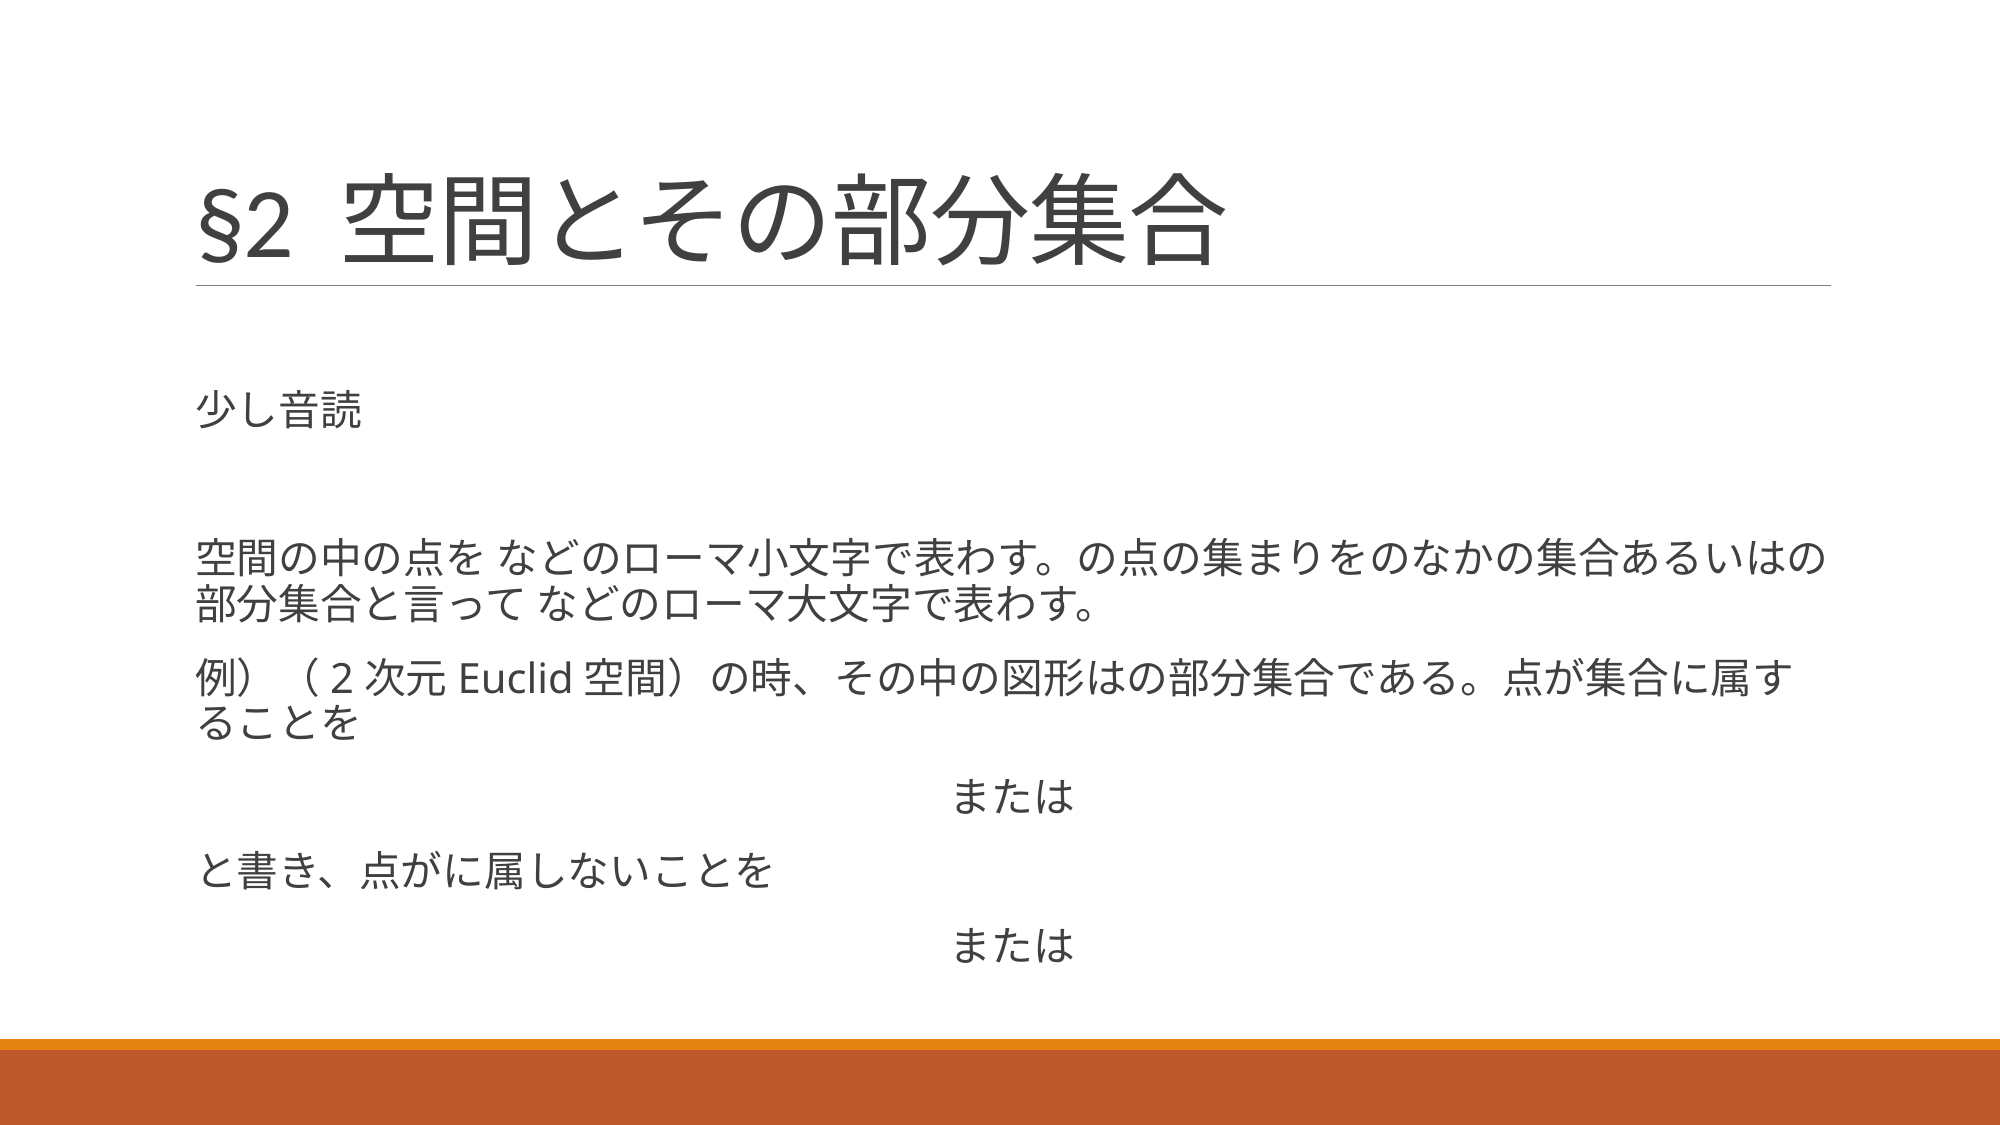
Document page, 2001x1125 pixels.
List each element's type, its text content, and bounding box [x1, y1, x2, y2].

title §2 空間とその部分集合 [180, 47, 1830, 285]
